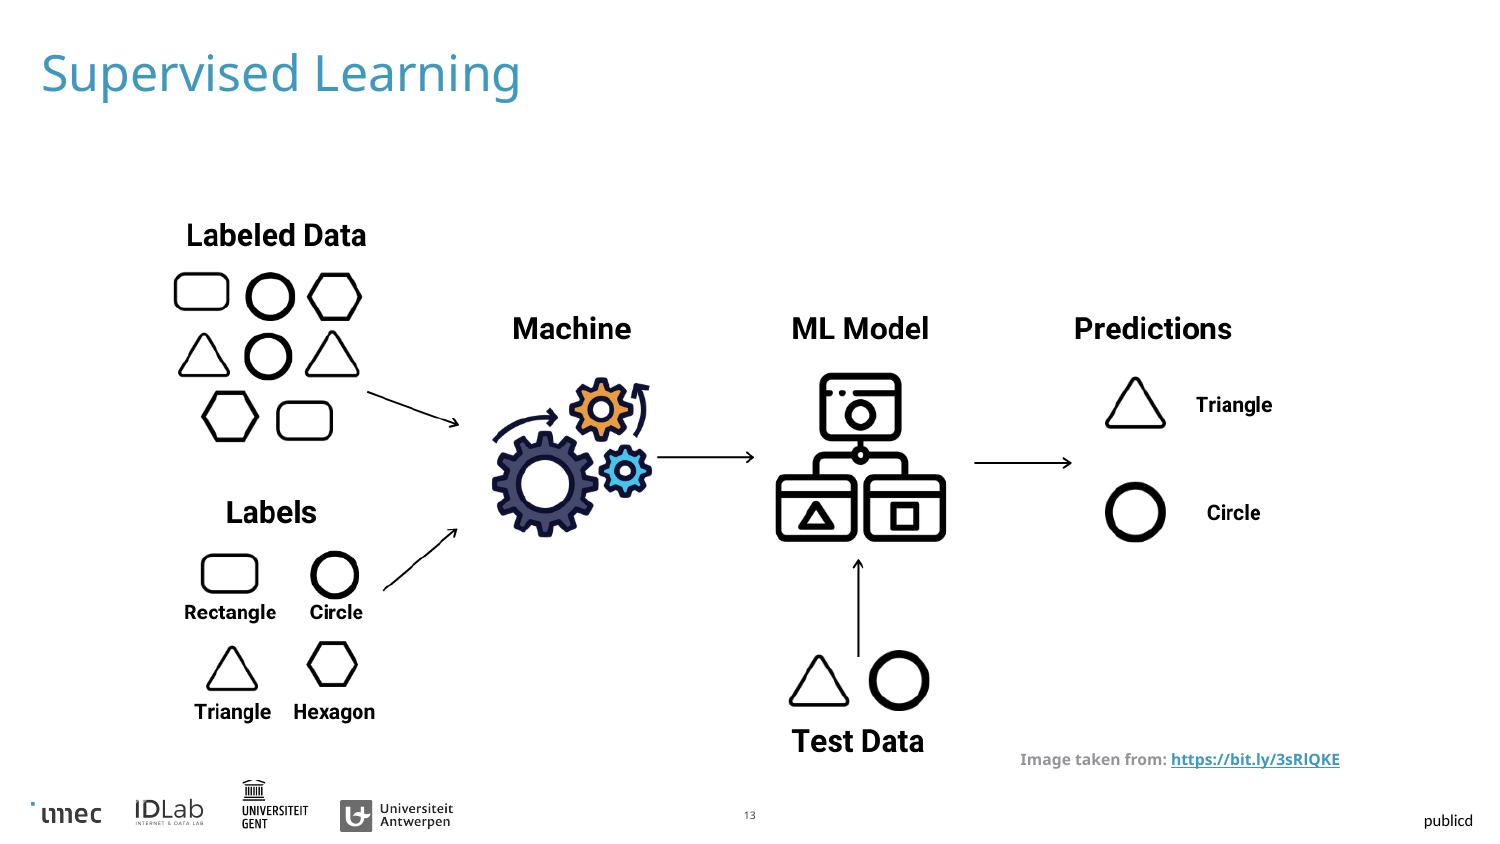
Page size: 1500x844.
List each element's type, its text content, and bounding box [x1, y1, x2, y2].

picture [135, 798, 204, 826]
slide_number 13 [679, 802, 821, 831]
picture [340, 800, 453, 832]
picture [132, 199, 1368, 834]
picture [31, 802, 101, 823]
title Supervised Learning [26, 33, 1463, 110]
